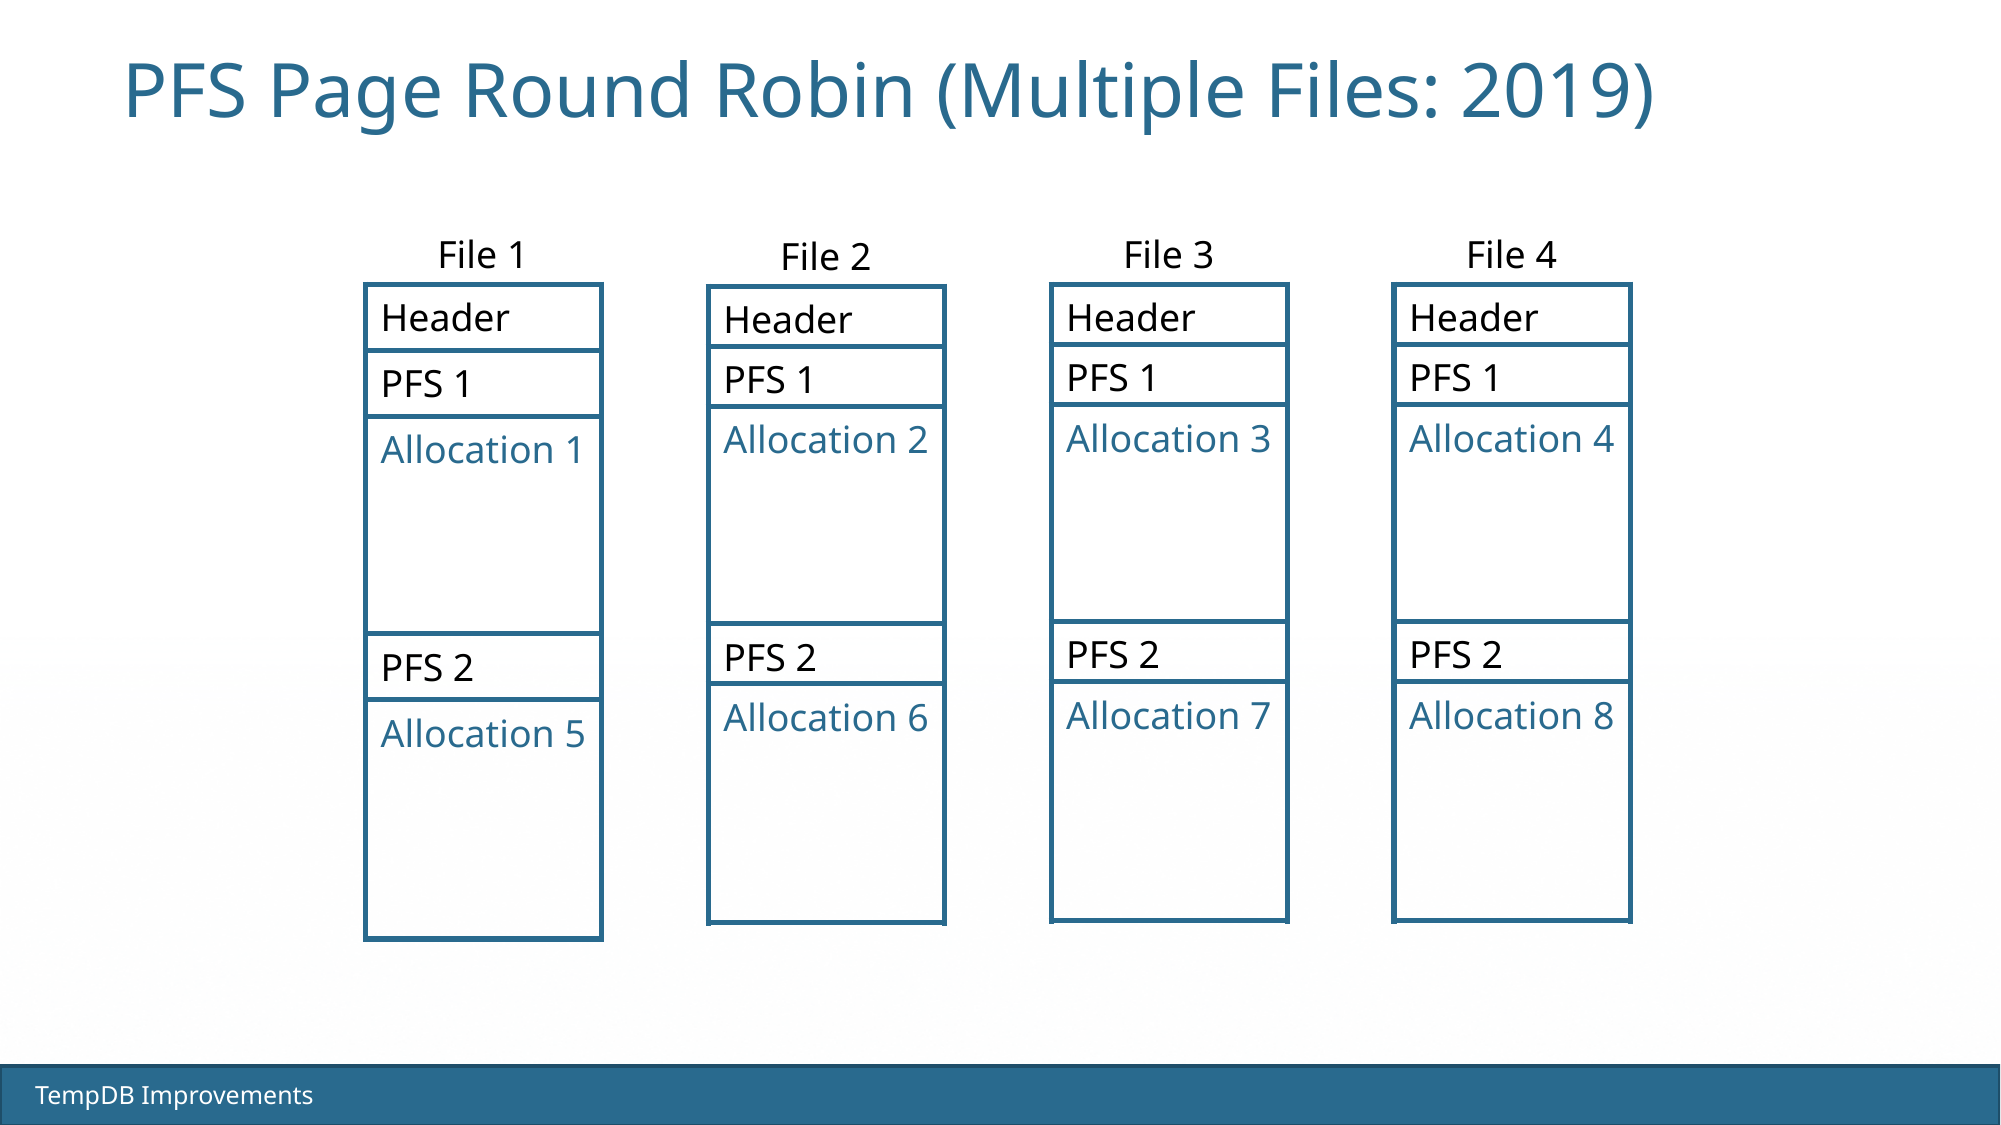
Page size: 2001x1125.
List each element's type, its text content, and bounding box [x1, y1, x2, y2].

table_cell Allocation 2 [711, 409, 942, 621]
text_box File 1 [422, 223, 545, 284]
table_cell PFS 1 [711, 349, 942, 404]
picture [0, 0, 2001, 1064]
table_cell PFS 1 [368, 353, 599, 414]
text_box File 2 [765, 225, 888, 286]
table_cell PFS 2 [1397, 624, 1628, 679]
table_cell Allocation 3 [1054, 407, 1285, 619]
text_box PFS Page Round Robin (Multiple Files: 2019) [107, 52, 1802, 129]
table_header Header [368, 287, 599, 348]
table_header Header [1397, 287, 1628, 342]
table_cell PFS 2 [711, 626, 942, 681]
table_cell Allocation 6 [711, 686, 942, 920]
table_cell Allocation 1 [368, 419, 599, 631]
table_cell Allocation 7 [1054, 684, 1285, 918]
table_header Header [1054, 287, 1285, 342]
table_header Header [711, 289, 942, 344]
table_cell Allocation 8 [1397, 684, 1628, 918]
text_box File 4 [1451, 223, 1574, 284]
table_cell PFS 2 [368, 636, 599, 697]
text_box File 3 [1108, 223, 1231, 284]
table_cell Allocation 4 [1397, 407, 1628, 619]
table_cell PFS 1 [1054, 347, 1285, 402]
table_cell PFS 2 [1054, 624, 1285, 679]
table_cell PFS 1 [1397, 347, 1628, 402]
table_cell Allocation 5 [368, 702, 599, 936]
